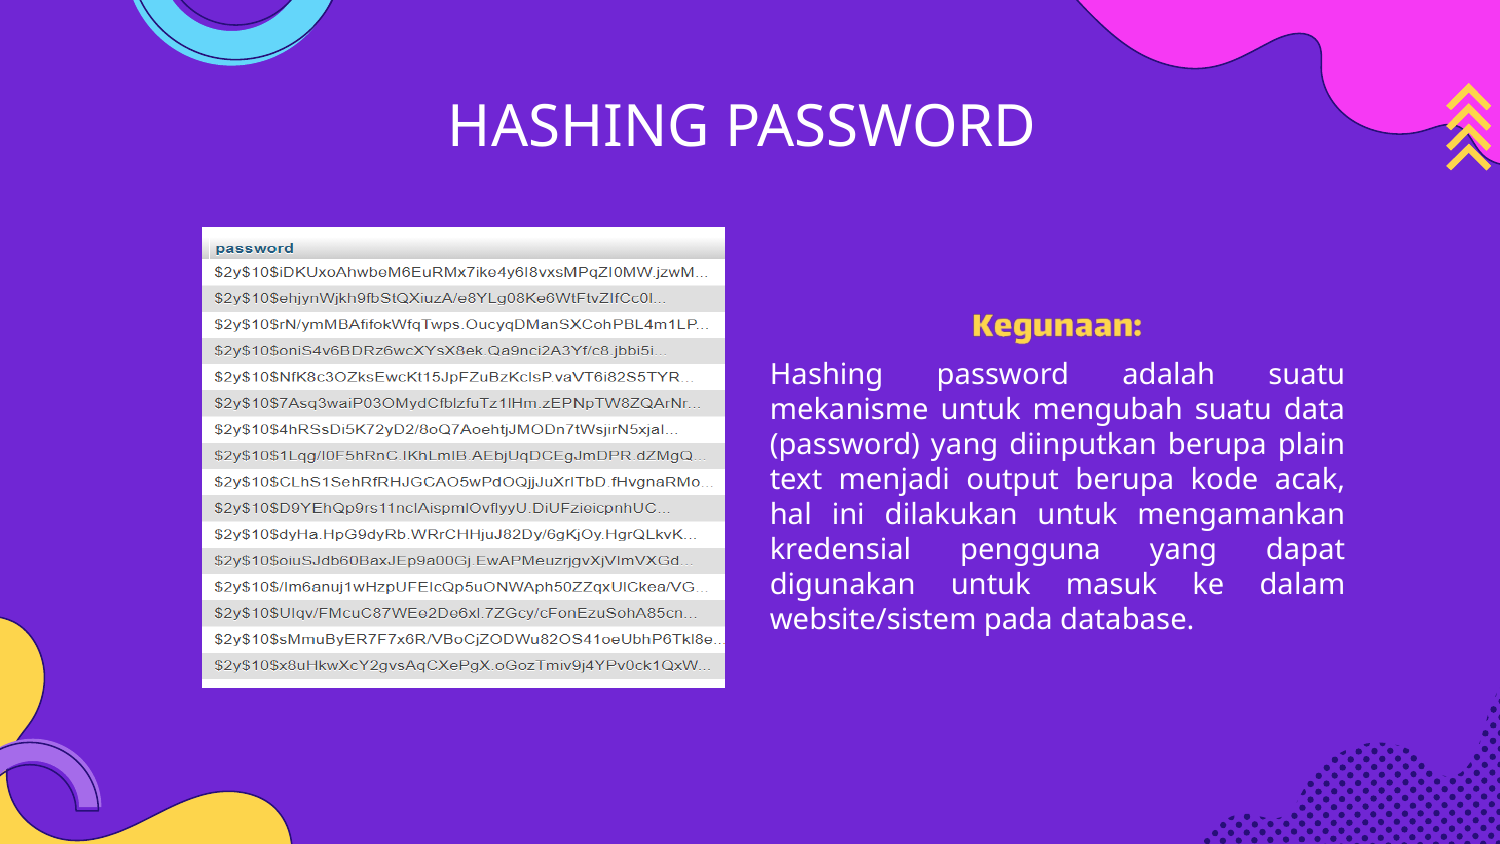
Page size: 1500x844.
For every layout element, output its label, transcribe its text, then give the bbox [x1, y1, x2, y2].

title HASHING PASSWORD [118, 72, 1382, 167]
picture [202, 227, 1463, 689]
text_box Hashing password adalah suatu mekanisme untuk mengubah suatu data (password) yang diinputkan berupa plain text menjadi output berupa kode acak, hal ini dilakukan untuk mengamankan kredensial pengguna yang dapat digunakan untuk masuk ke dalam website/sistem pada database. [754, 385, 1361, 623]
